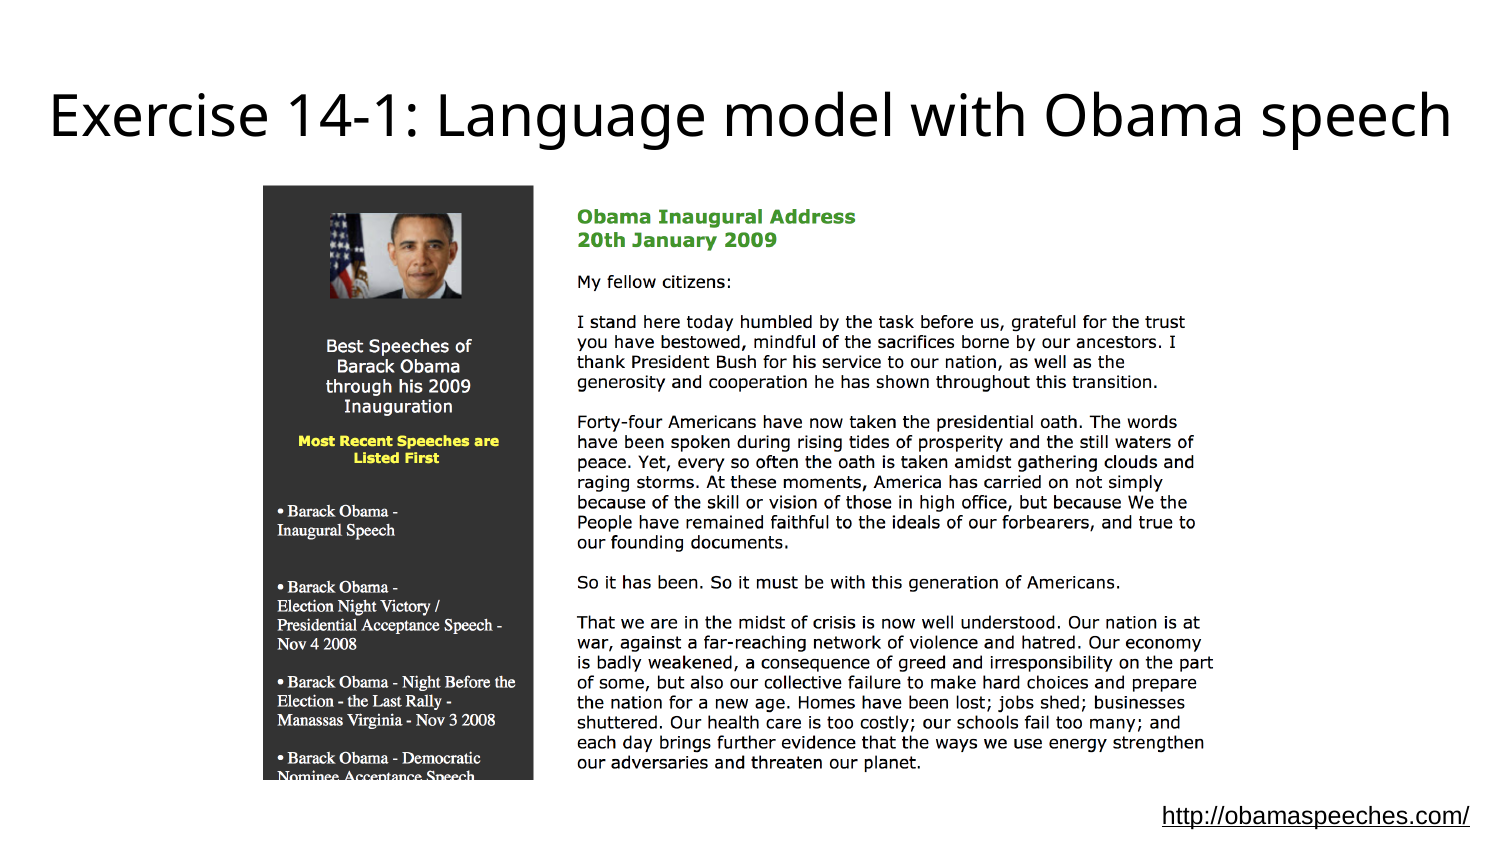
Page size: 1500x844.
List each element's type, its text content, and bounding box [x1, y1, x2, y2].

picture [251, 177, 1297, 780]
text_box http://obamaspeeches.com/ [1146, 779, 1500, 844]
title Exercise 14-1: Language model with Obama speech [18, 7, 1485, 219]
